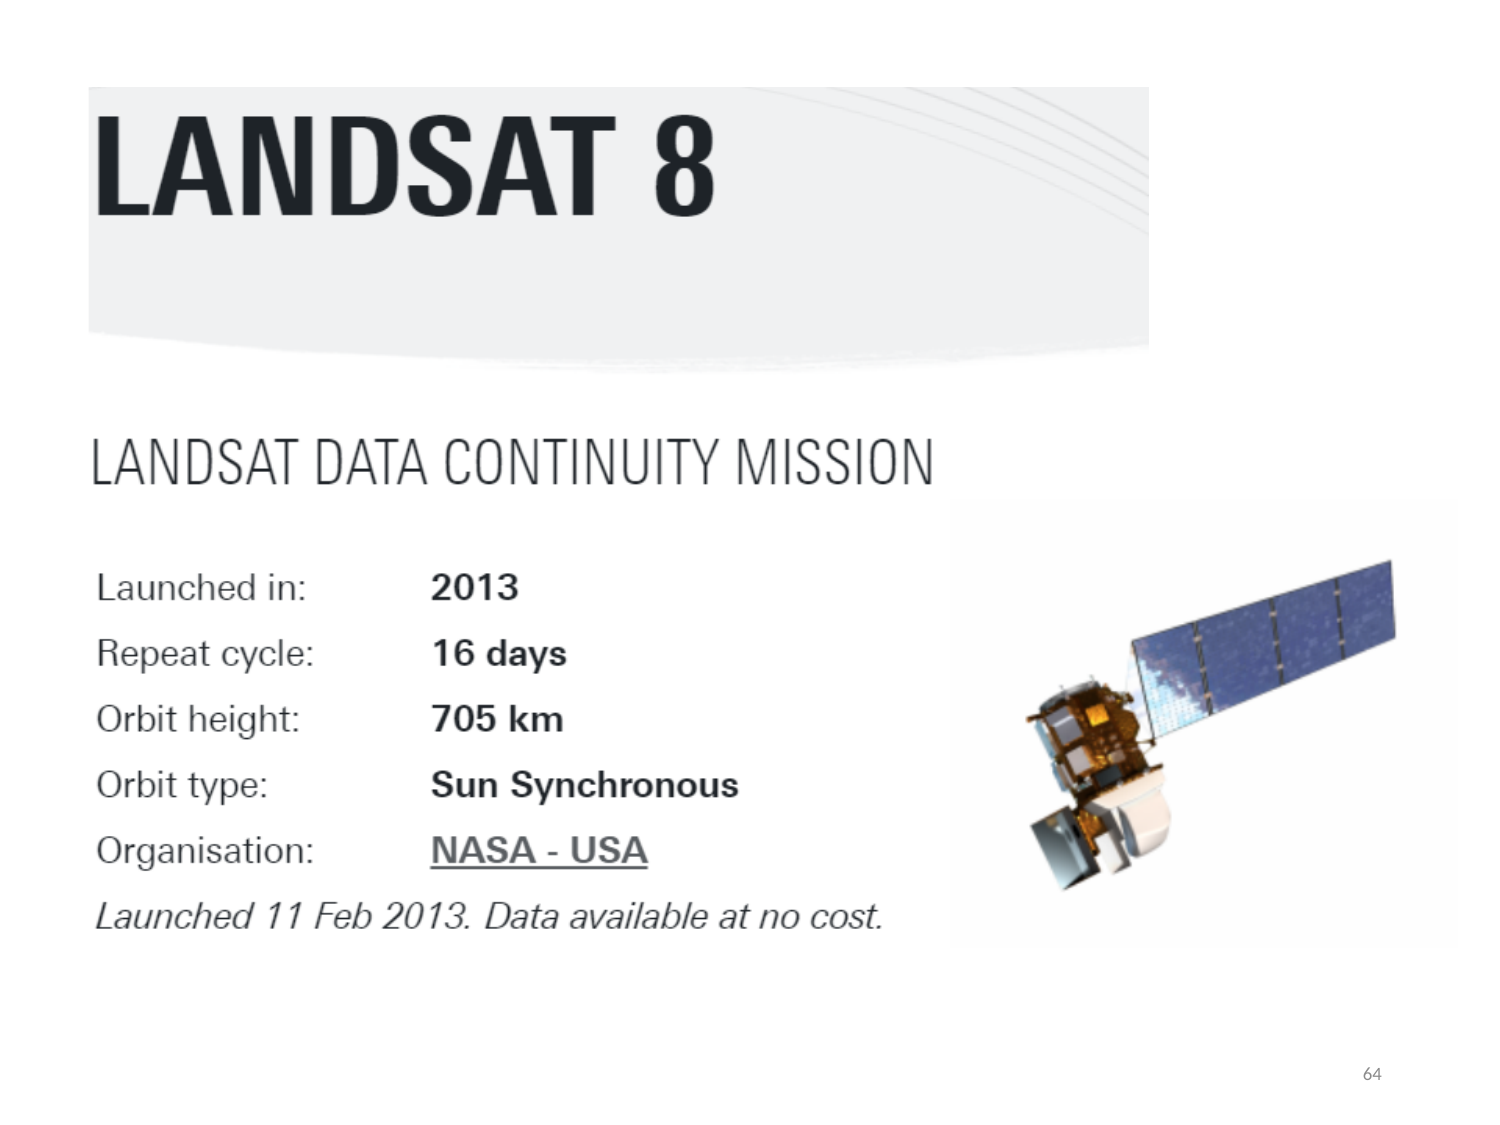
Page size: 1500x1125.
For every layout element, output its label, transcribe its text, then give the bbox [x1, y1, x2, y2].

picture [74, 87, 1458, 954]
slide_number 64 [1059, 1042, 1397, 1103]
